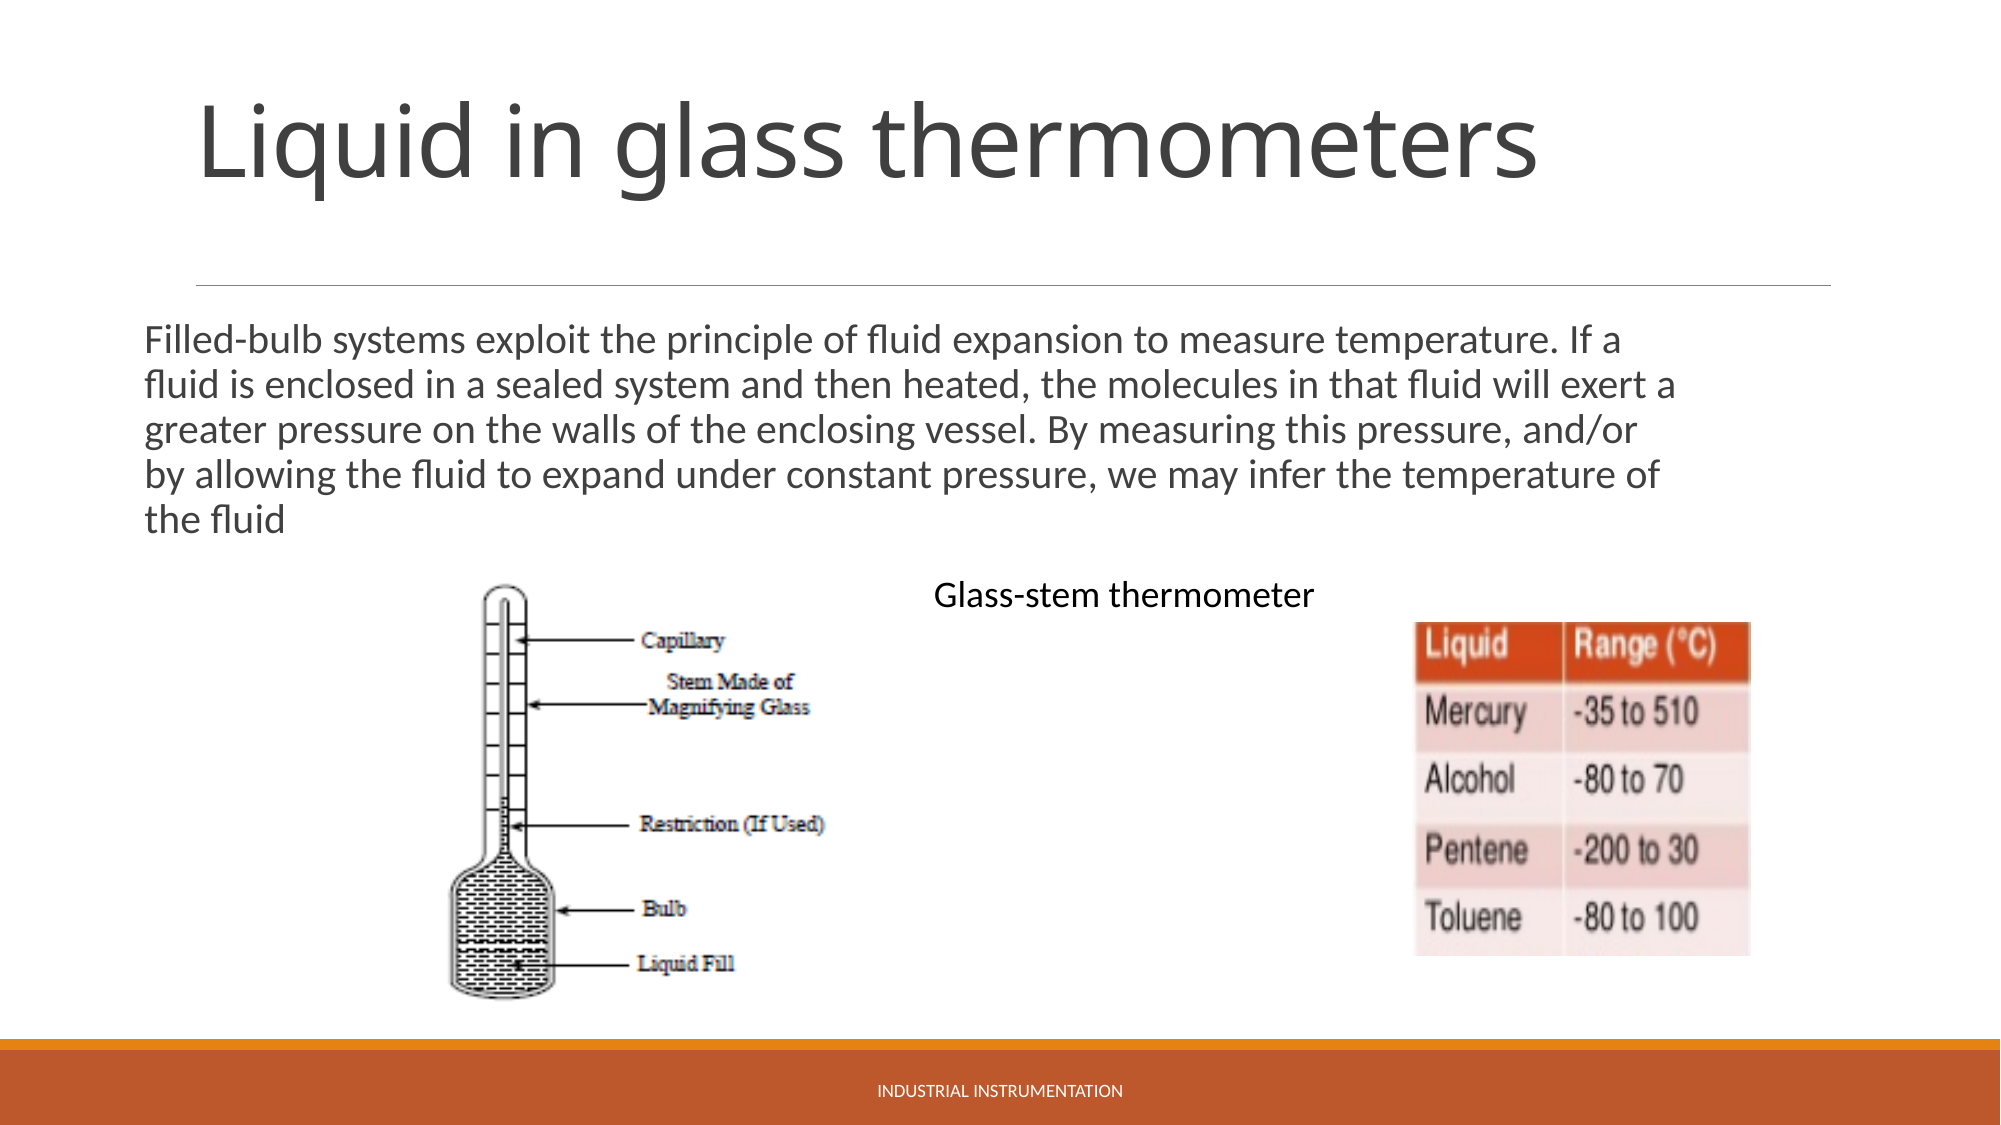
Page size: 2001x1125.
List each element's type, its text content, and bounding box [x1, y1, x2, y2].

footer Industrial Instrumentation [604, 1059, 1396, 1120]
picture [291, 547, 863, 1021]
list Filled-bulb systems exploit the principle of fluid expansion to measure temperature. If a fluid is enclosed in a sealed system and then heated, the molecules in that fluid will exert a greater pressure on the walls of the enclosing vessel. By measuring this pressure, and/or by allowing the fluid to expand under constant pressure, we may infer the temperature of the fluid [129, 309, 1683, 860]
title Liquid in glass thermometers [180, 47, 1830, 206]
text_box Glass-stem thermometer [919, 562, 1339, 623]
picture [1411, 621, 1751, 957]
